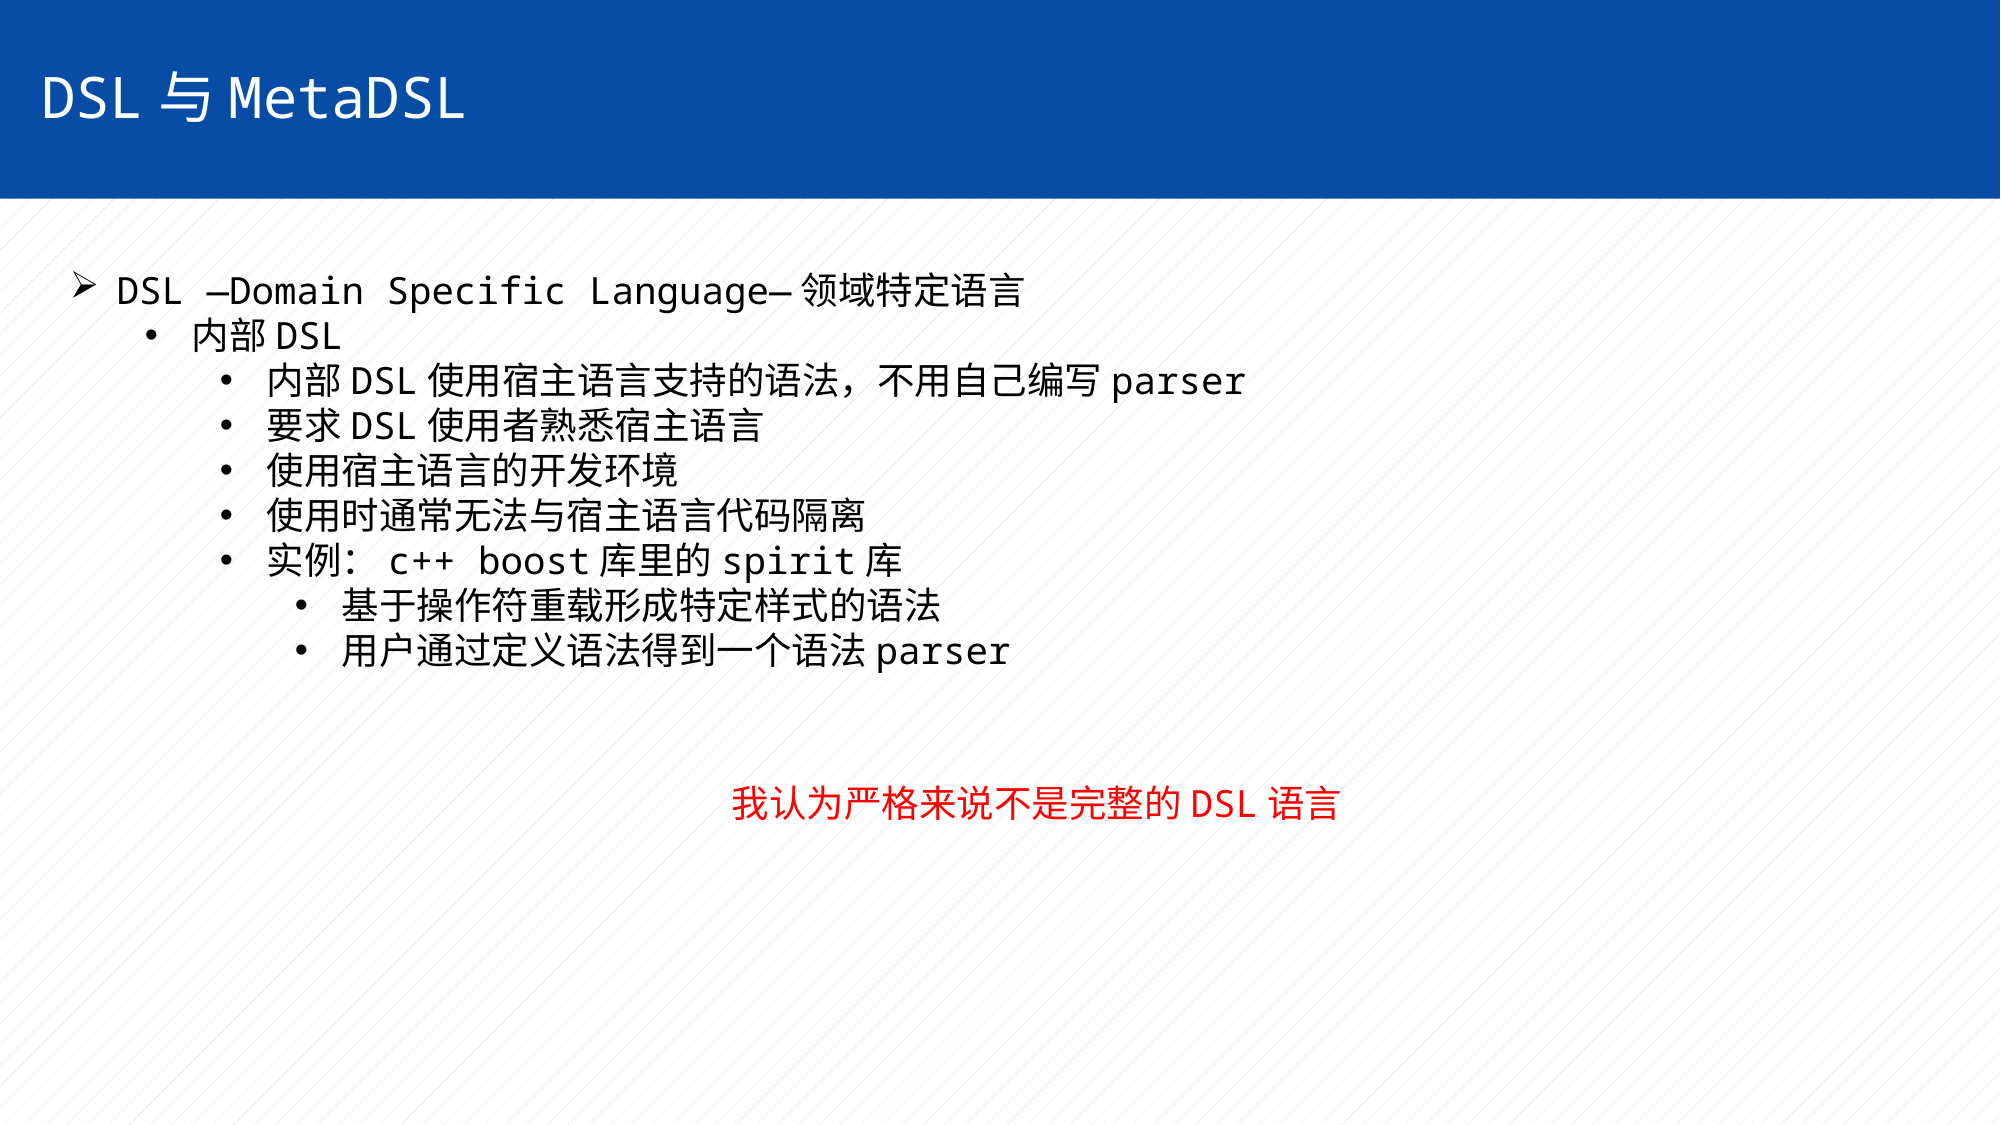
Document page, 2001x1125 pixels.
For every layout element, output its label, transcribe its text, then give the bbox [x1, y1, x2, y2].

text_box DSL —Domain Specific Language—领域特定语言 内部DSL 内部DSL使用宿主语言支持的语法，不用自己编写parser 要求DSL使用者熟悉宿主语言 使用宿主语言的开发环境 使用时通常无法与宿主语言代码隔离 实例：c++ boost库里的spirit库 基于操作符重载形成特定样式的语法 用户通过定义语法得到一个语法parser [55, 259, 1914, 725]
list DSL与MetaDSL [26, 20, 1782, 180]
text_box 我认为严格来说不是完整的DSL语言 [716, 773, 1380, 833]
